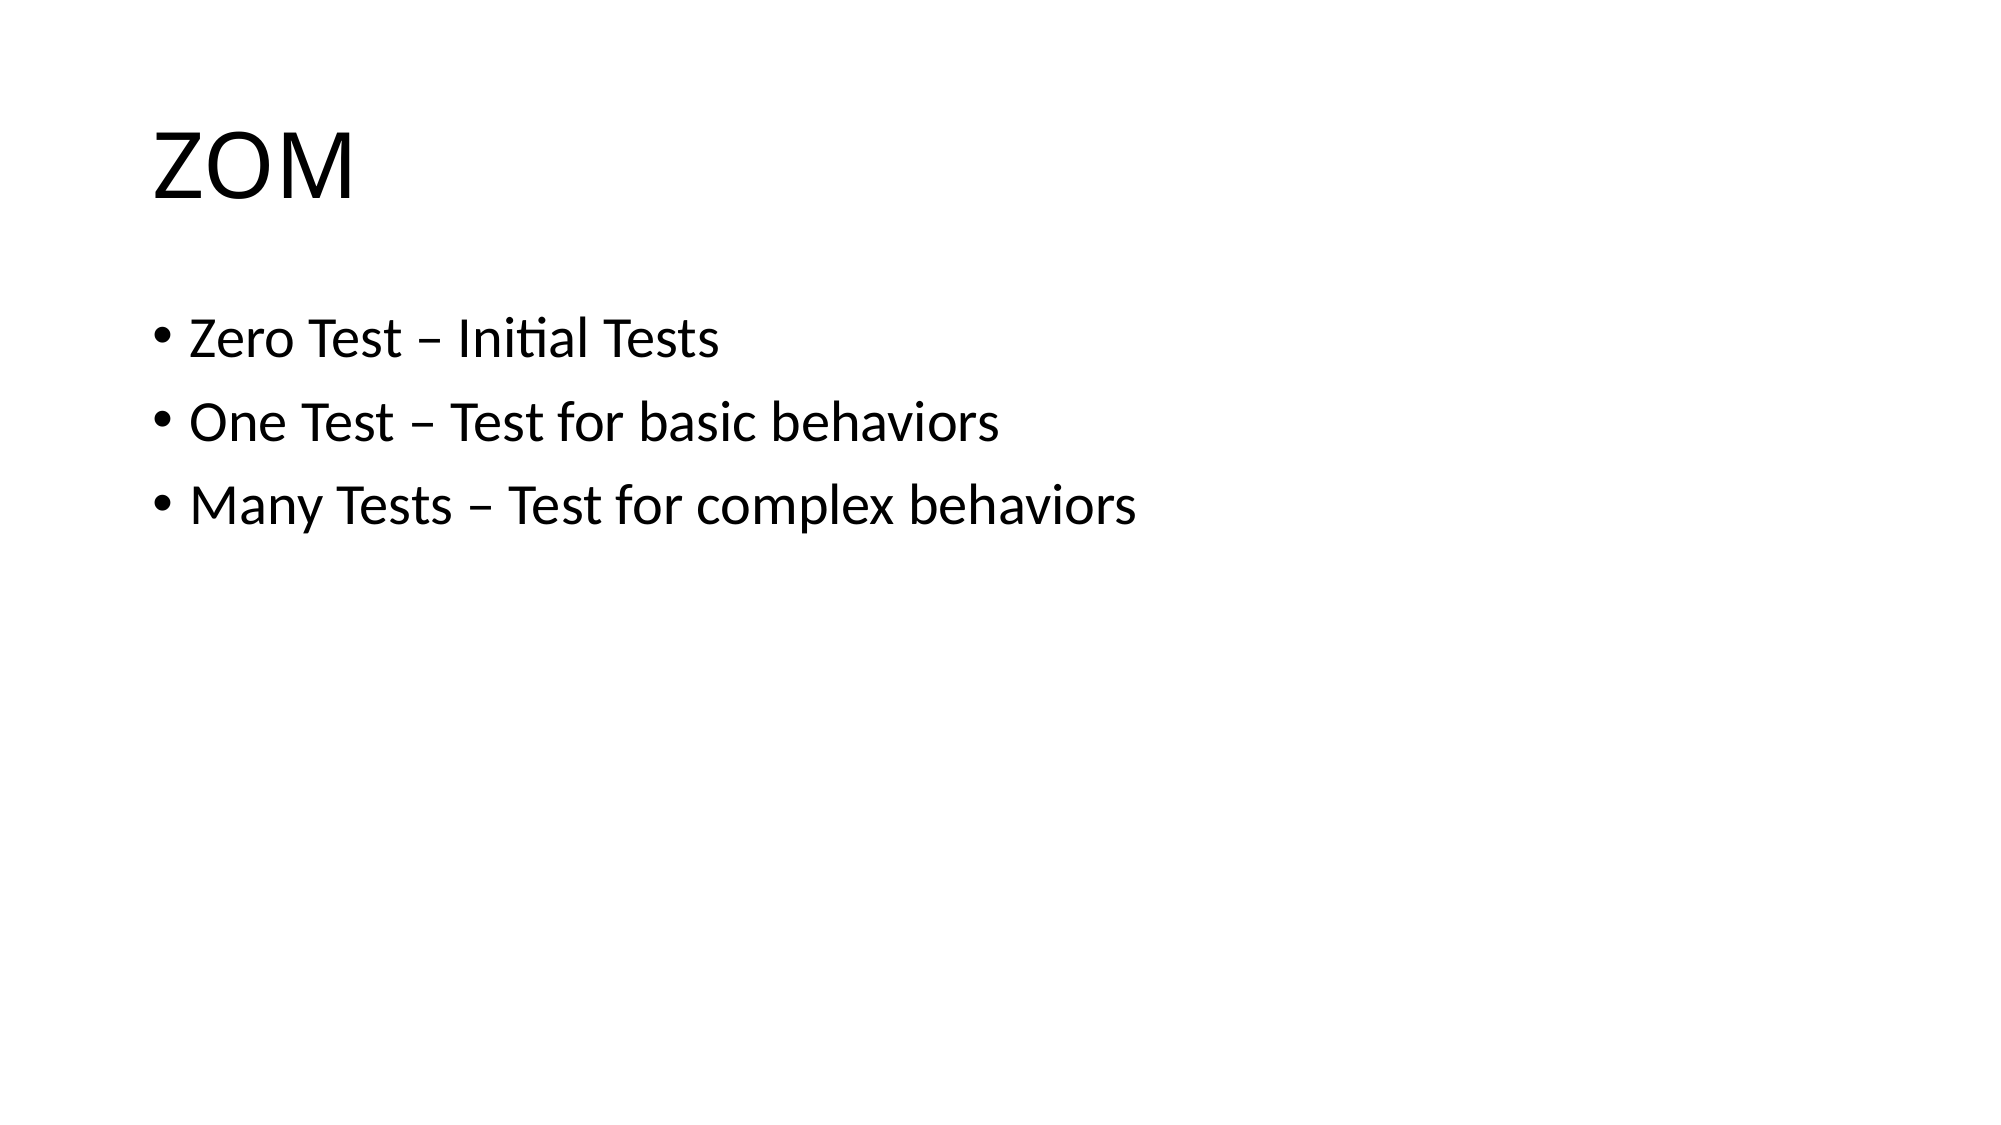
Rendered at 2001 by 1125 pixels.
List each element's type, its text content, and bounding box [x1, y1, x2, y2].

list Zero Test – Initial Tests One Test – Test for basic behaviors Many Tests – Test for complex behaviors [137, 299, 1863, 1014]
title ZOM [137, 59, 1863, 278]
